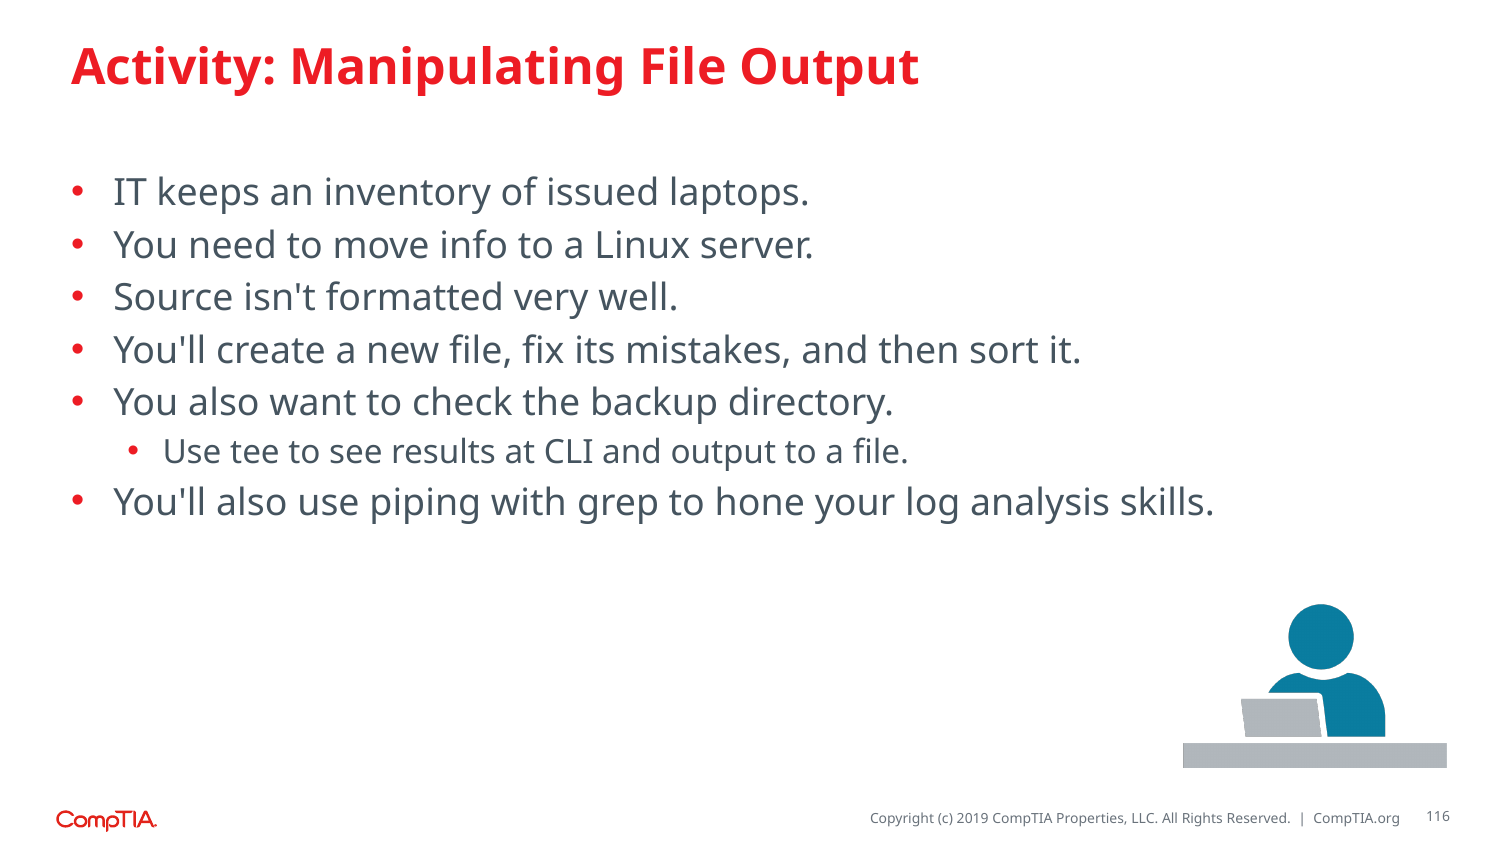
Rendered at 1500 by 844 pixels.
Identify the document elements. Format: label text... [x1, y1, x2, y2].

title Activity: Manipulating File Output [56, 12, 1350, 117]
slide_number 116 [1407, 800, 1450, 835]
list IT keeps an inventory of issued laptops. You need to move info to a Linux server. Source isn't formatted very well. You'll create a new file, fix its mistakes, and then sort it. You also want to check the backup directory. Use tee to see results at CLI and output to a file. You'll also use piping with grep to hone your log analysis skills. [56, 160, 1444, 768]
